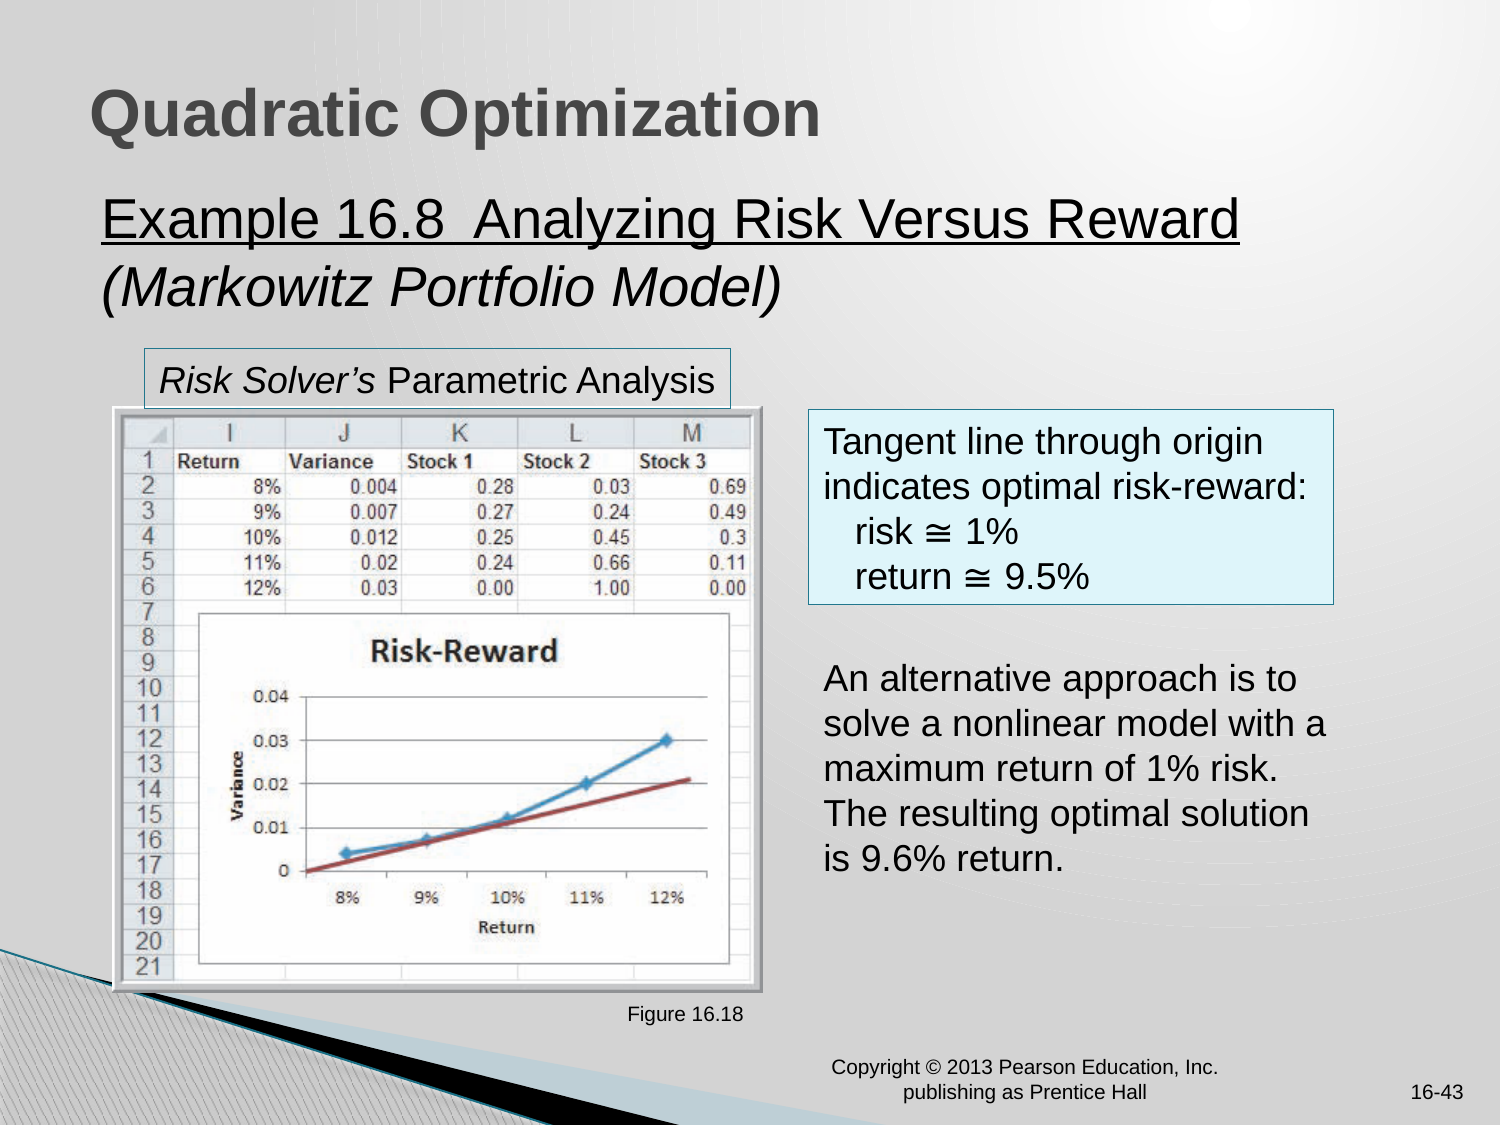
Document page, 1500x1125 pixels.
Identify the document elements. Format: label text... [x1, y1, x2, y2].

text_box Figure 16.18 [612, 1006, 759, 1033]
text_box Risk Solver’s Parametric Analysis [144, 348, 731, 406]
title Quadratic Optimization [75, 45, 1425, 175]
text_box Tangent line through origin indicates optimal risk-reward: risk ≅ 1% return ≅ 9.5% [808, 409, 1334, 605]
list Example 16.8 Analyzing Risk Versus Reward (Markowitz Portfolio Model) [68, 174, 1419, 918]
text_box An alternative approach is to solve a nonlinear model with a maximum return of 1% risk. The resulting optimal solution is 9.6% return. [808, 646, 1352, 887]
footer Copyright © 2013 Pearson Education, Inc. publishing as Prentice Hall [812, 1051, 1238, 1112]
slide_number 16-43 [1362, 1051, 1479, 1112]
picture [112, 406, 763, 994]
